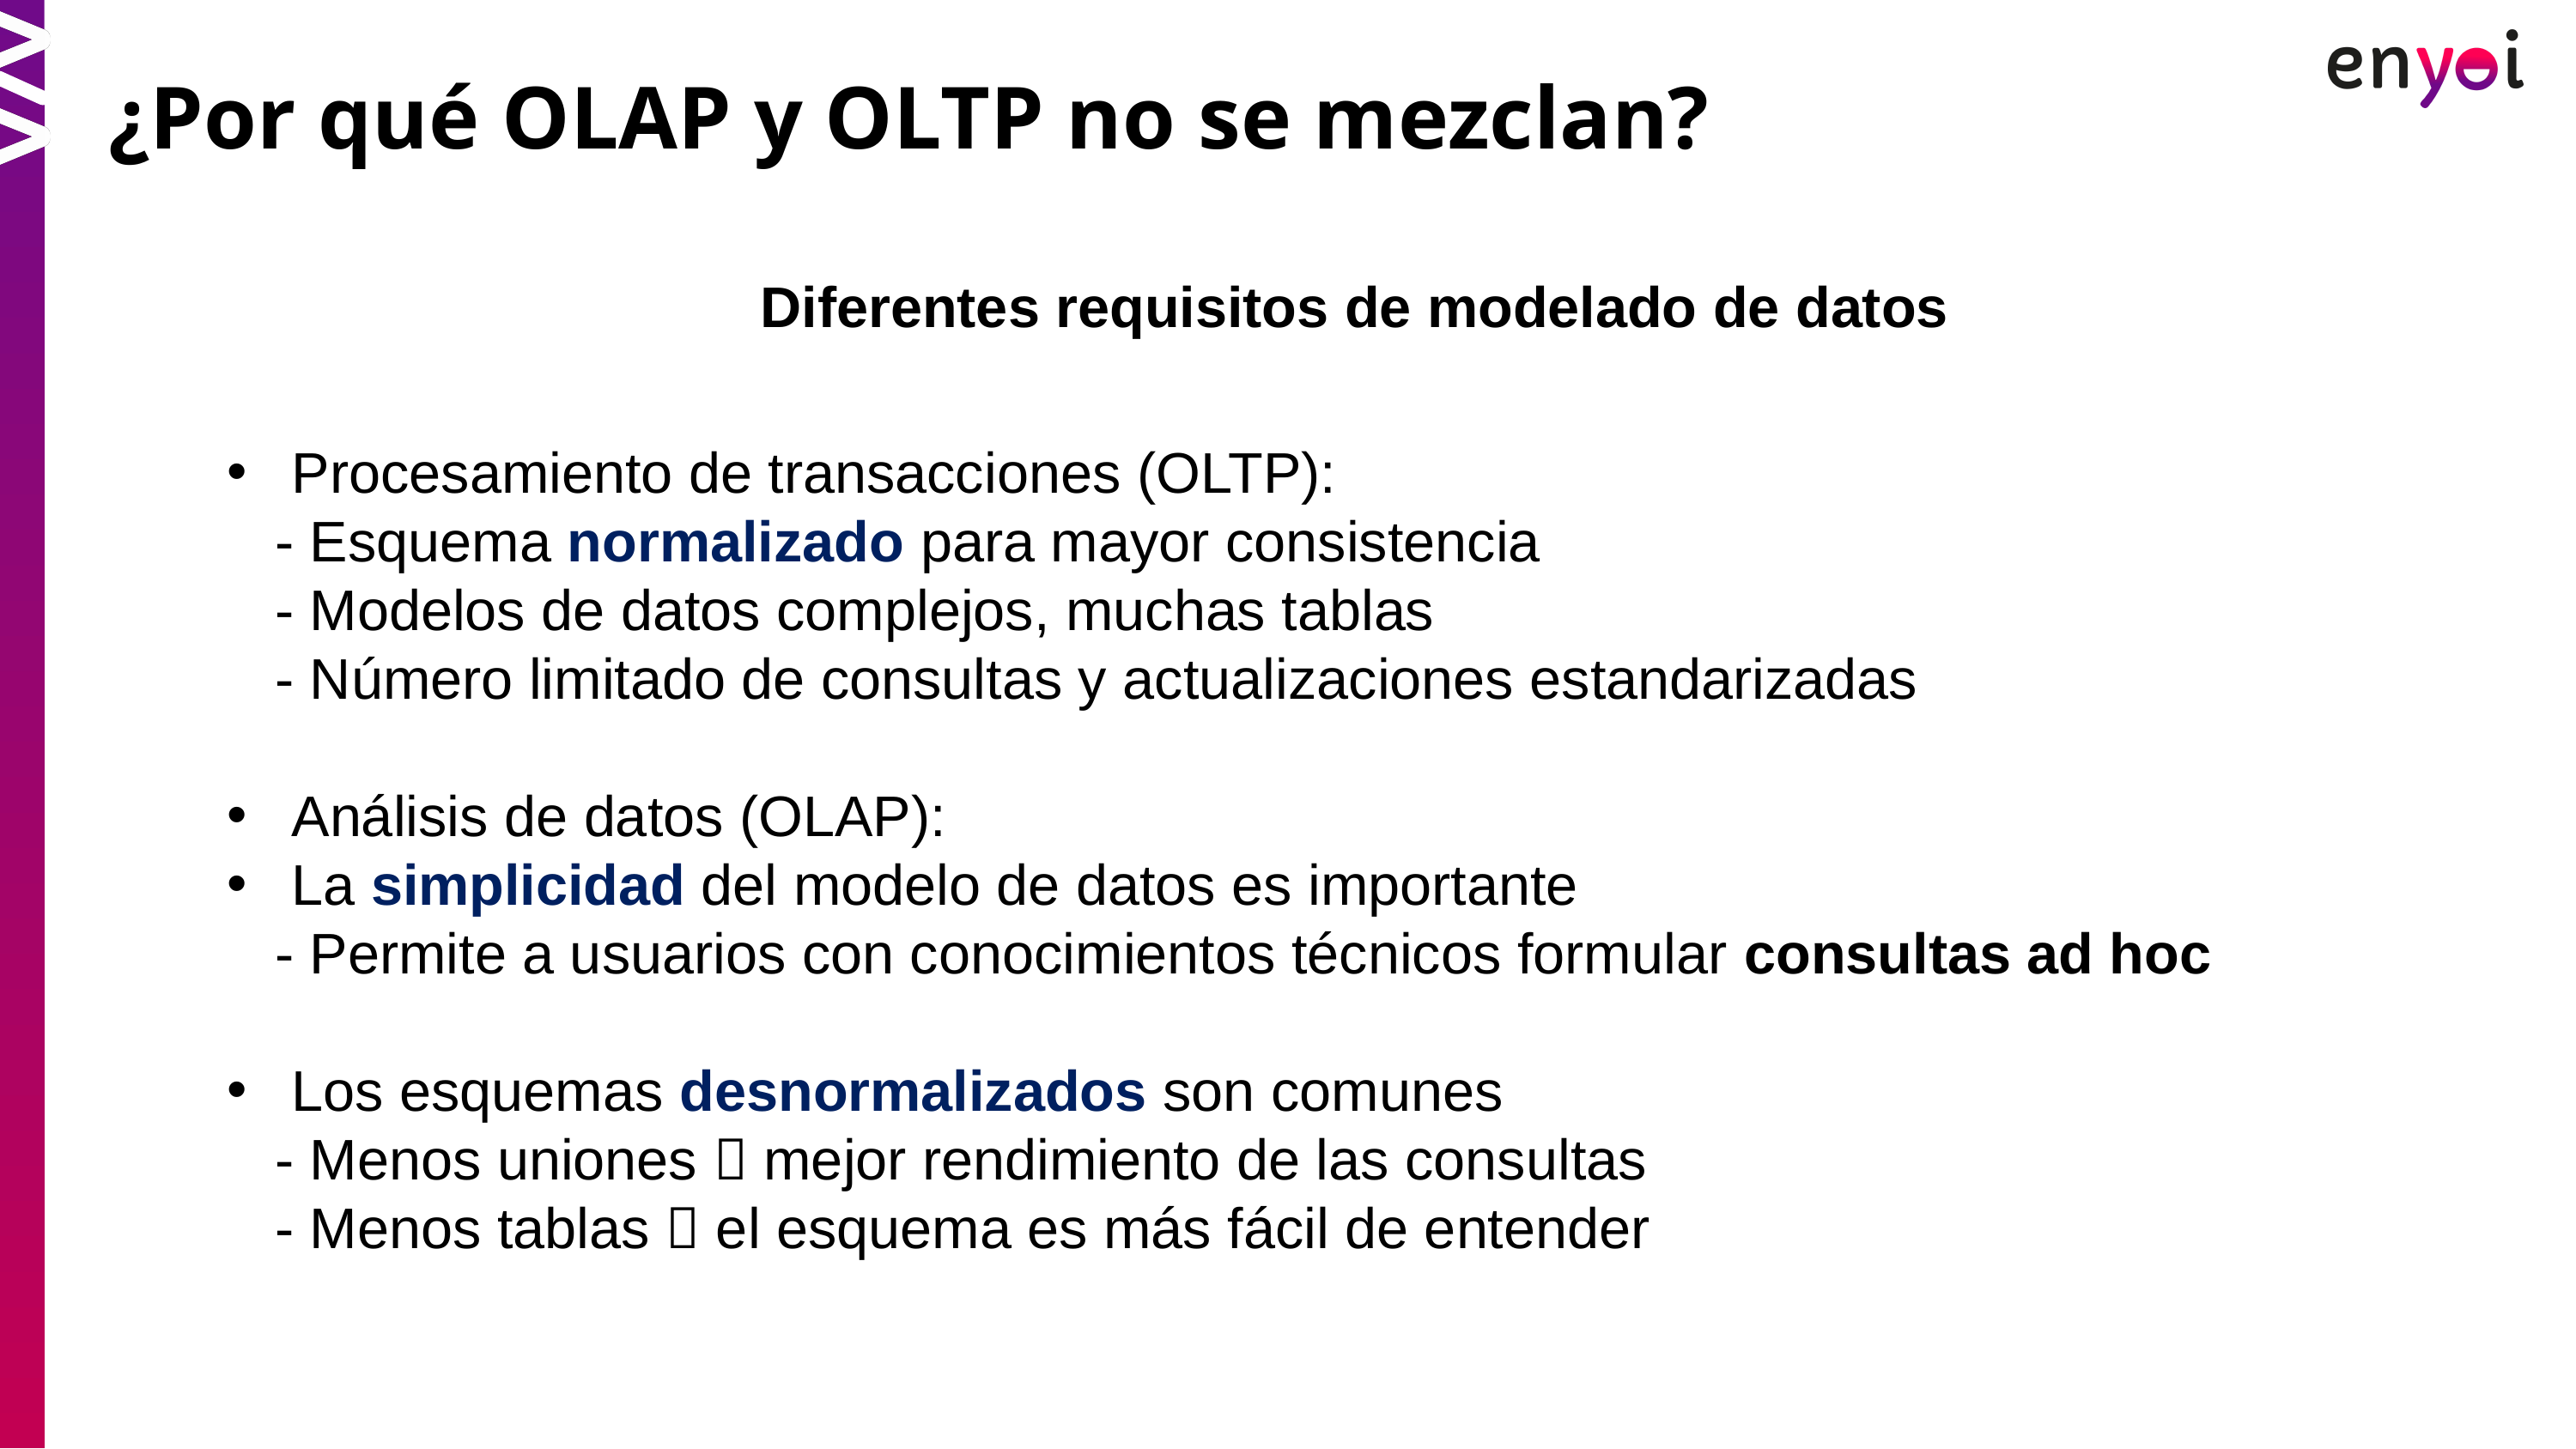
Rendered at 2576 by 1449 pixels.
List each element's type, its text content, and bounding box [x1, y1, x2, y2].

text_box ¿Por qué OLAP y OLTP no se mezclan? [108, 63, 1710, 246]
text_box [0, 0, 53, 1449]
text_box Procesamiento de transacciones (OLTP): - Esquema normalizado para mayor consistencia - Modelos de datos complejos, muchas tablas - Número limitado de consultas y actualizaciones estandarizadas Análisis de datos (OLAP): La simplicidad del modelo de datos es importante - Permite a usuarios con conocimientos técnicos formular consultas ad hoc Los esquemas desnormalizados son comunes - Menos uniones  mejor rendimiento de las consultas - Menos tablas  el esquema es más fácil de entender [214, 429, 2361, 1266]
text_box [2328, 29, 2524, 108]
text_box Diferentes requisitos de modelado de datos [747, 264, 2042, 346]
